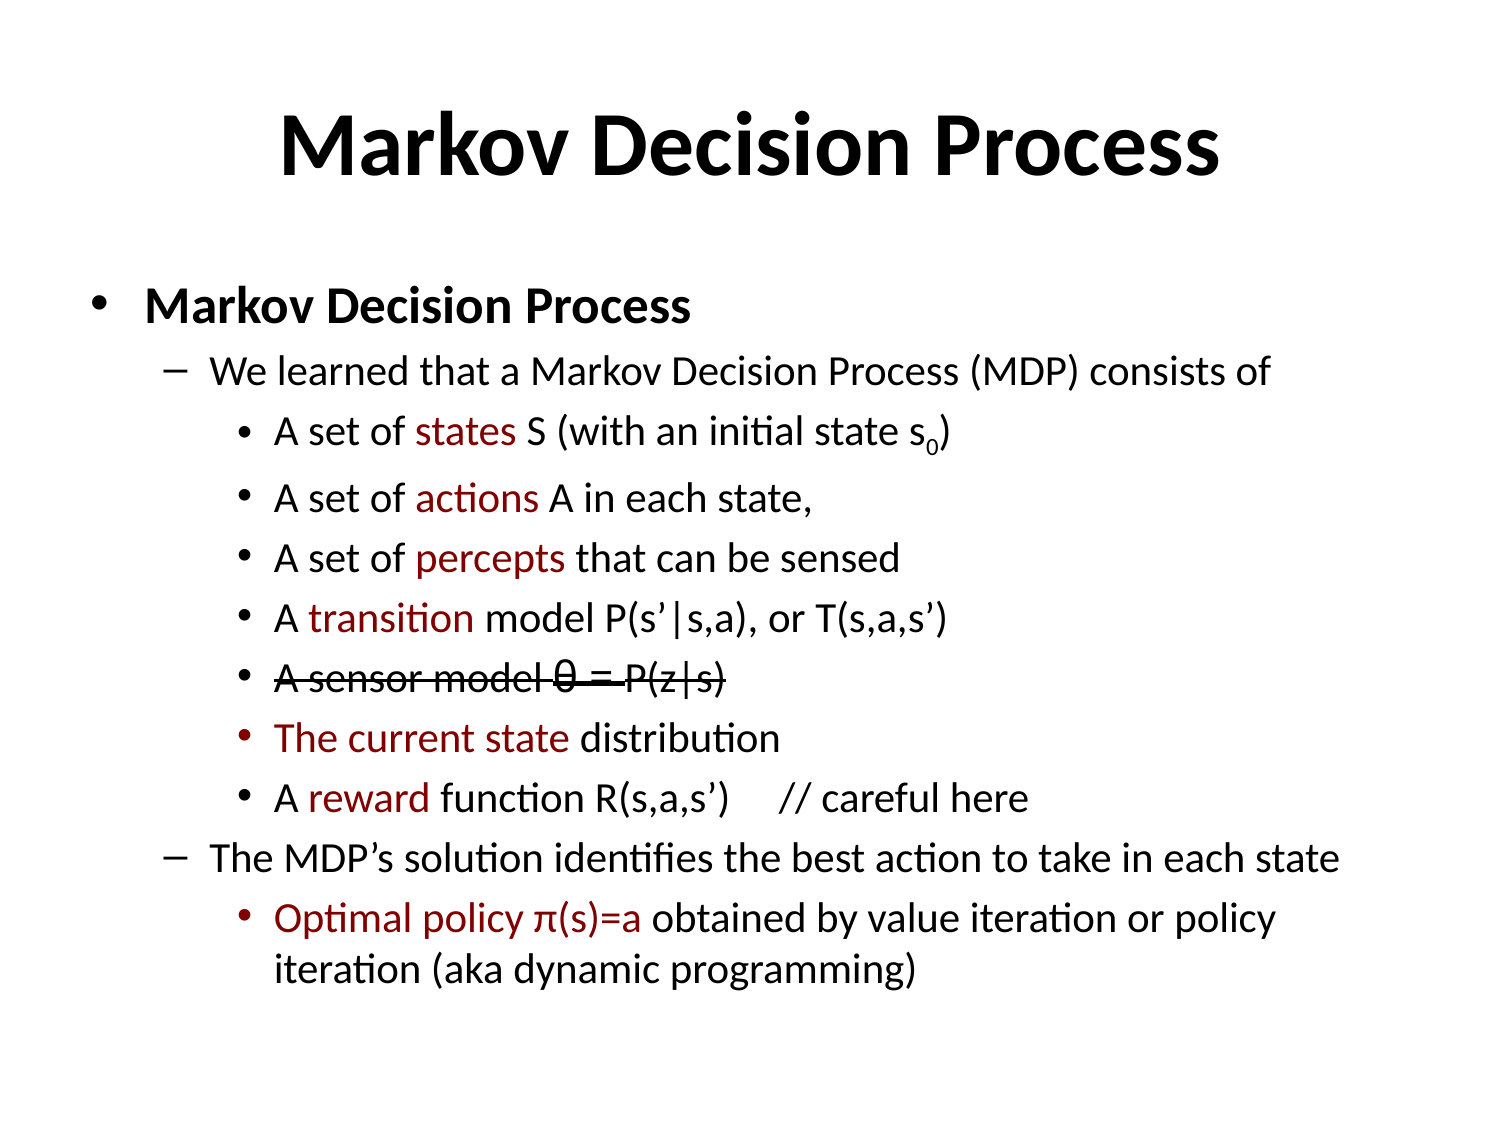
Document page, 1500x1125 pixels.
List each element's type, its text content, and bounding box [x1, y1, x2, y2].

list Markov Decision Process We learned that a Markov Decision Process (MDP) consists of A set of states S (with an initial state s0) A set of actions A in each state, A set of percepts that can be sensed A transition model P(s’|s,a), or T(s,a,s’) A sensor model θ = P(z|s) The current state distribution A reward function R(s,a,s’) // careful here The MDP’s solution identifies the best action to take in each state Optimal policy π(s)=a obtained by value iteration or policy iteration (aka dynamic programming) [75, 262, 1425, 1005]
title Markov Decision Process [75, 45, 1425, 233]
